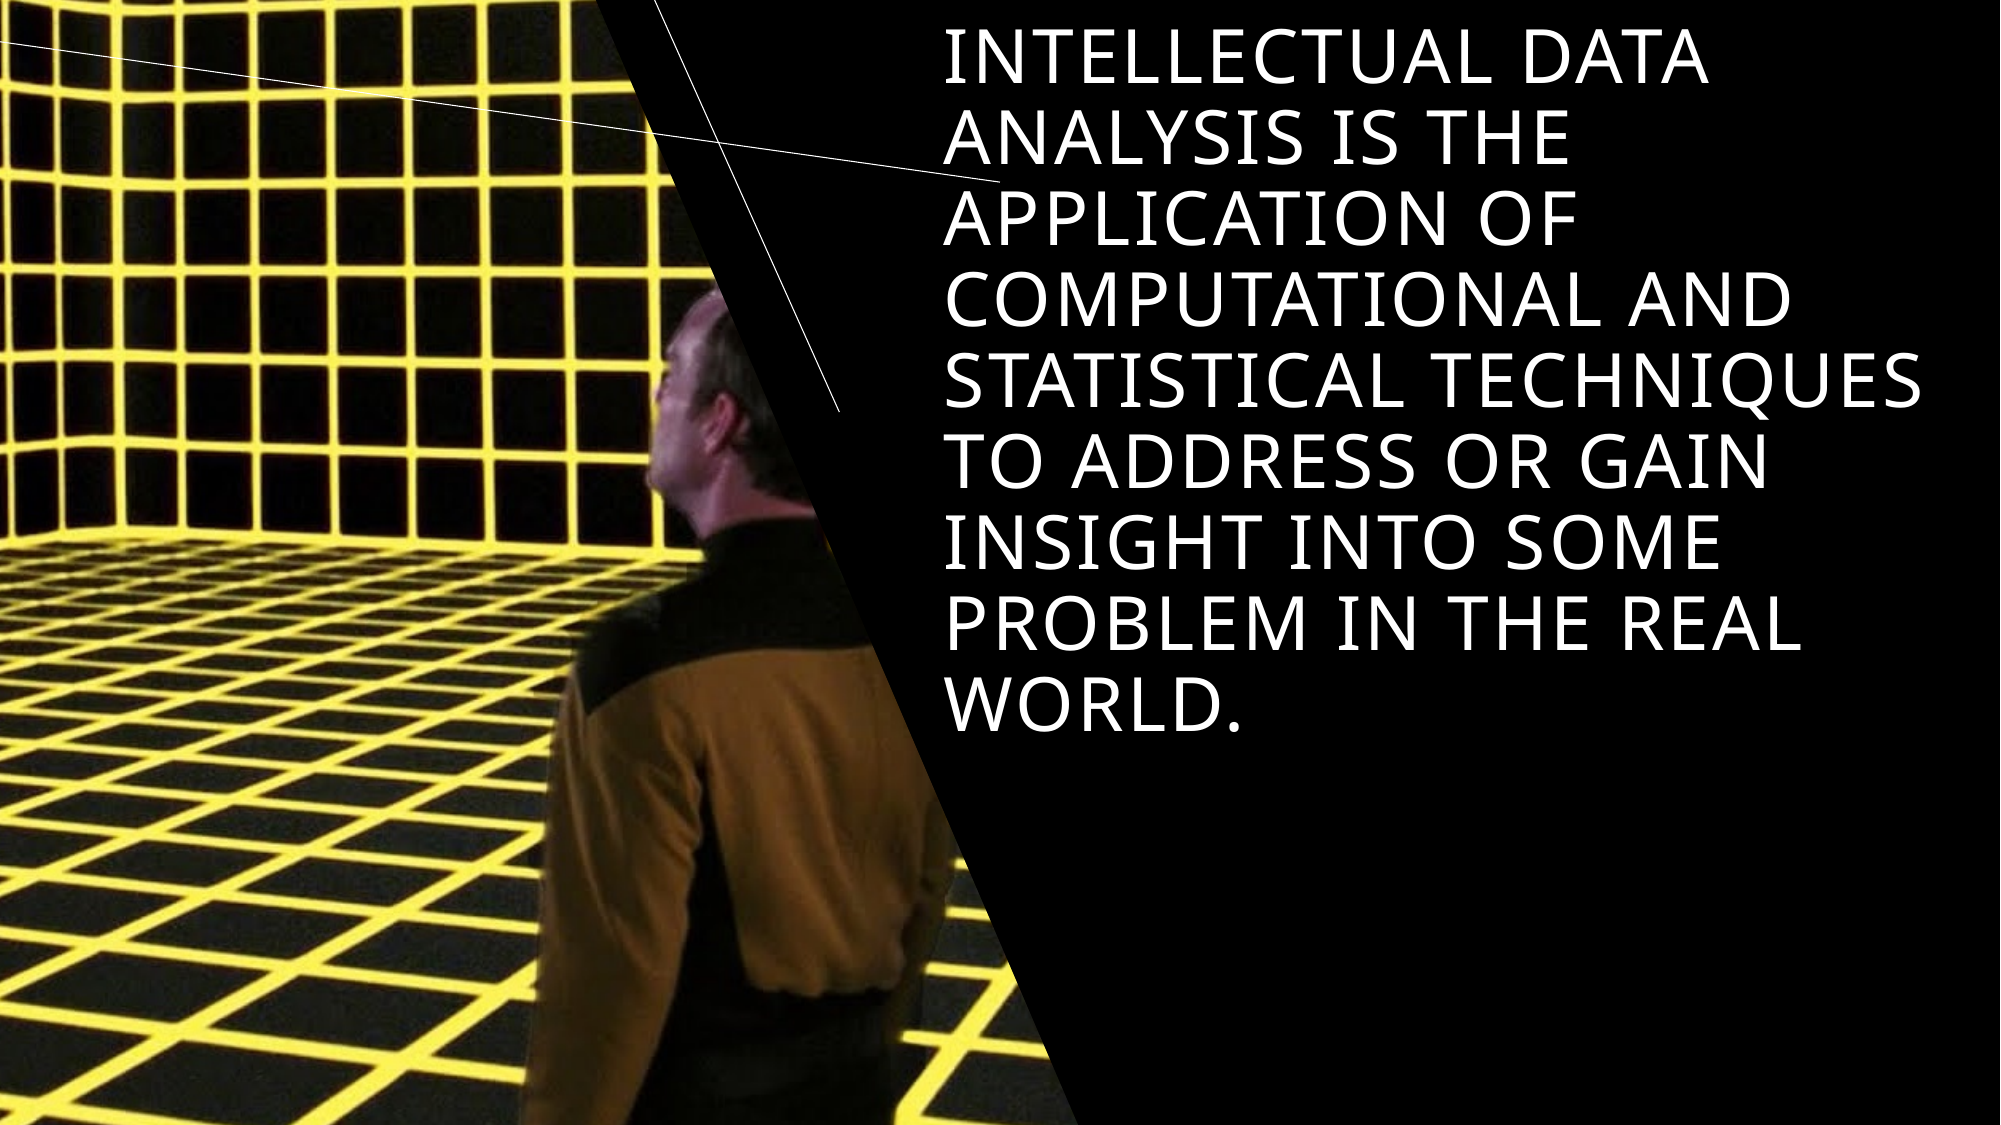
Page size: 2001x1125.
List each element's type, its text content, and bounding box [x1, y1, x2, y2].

title Intellectual Data analysis is the application of computational and statistical techniques to address or gain insight into some problem in the real world. [1079, 23, 2000, 756]
picture [0, 0, 1079, 1125]
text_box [0, 41, 1000, 183]
